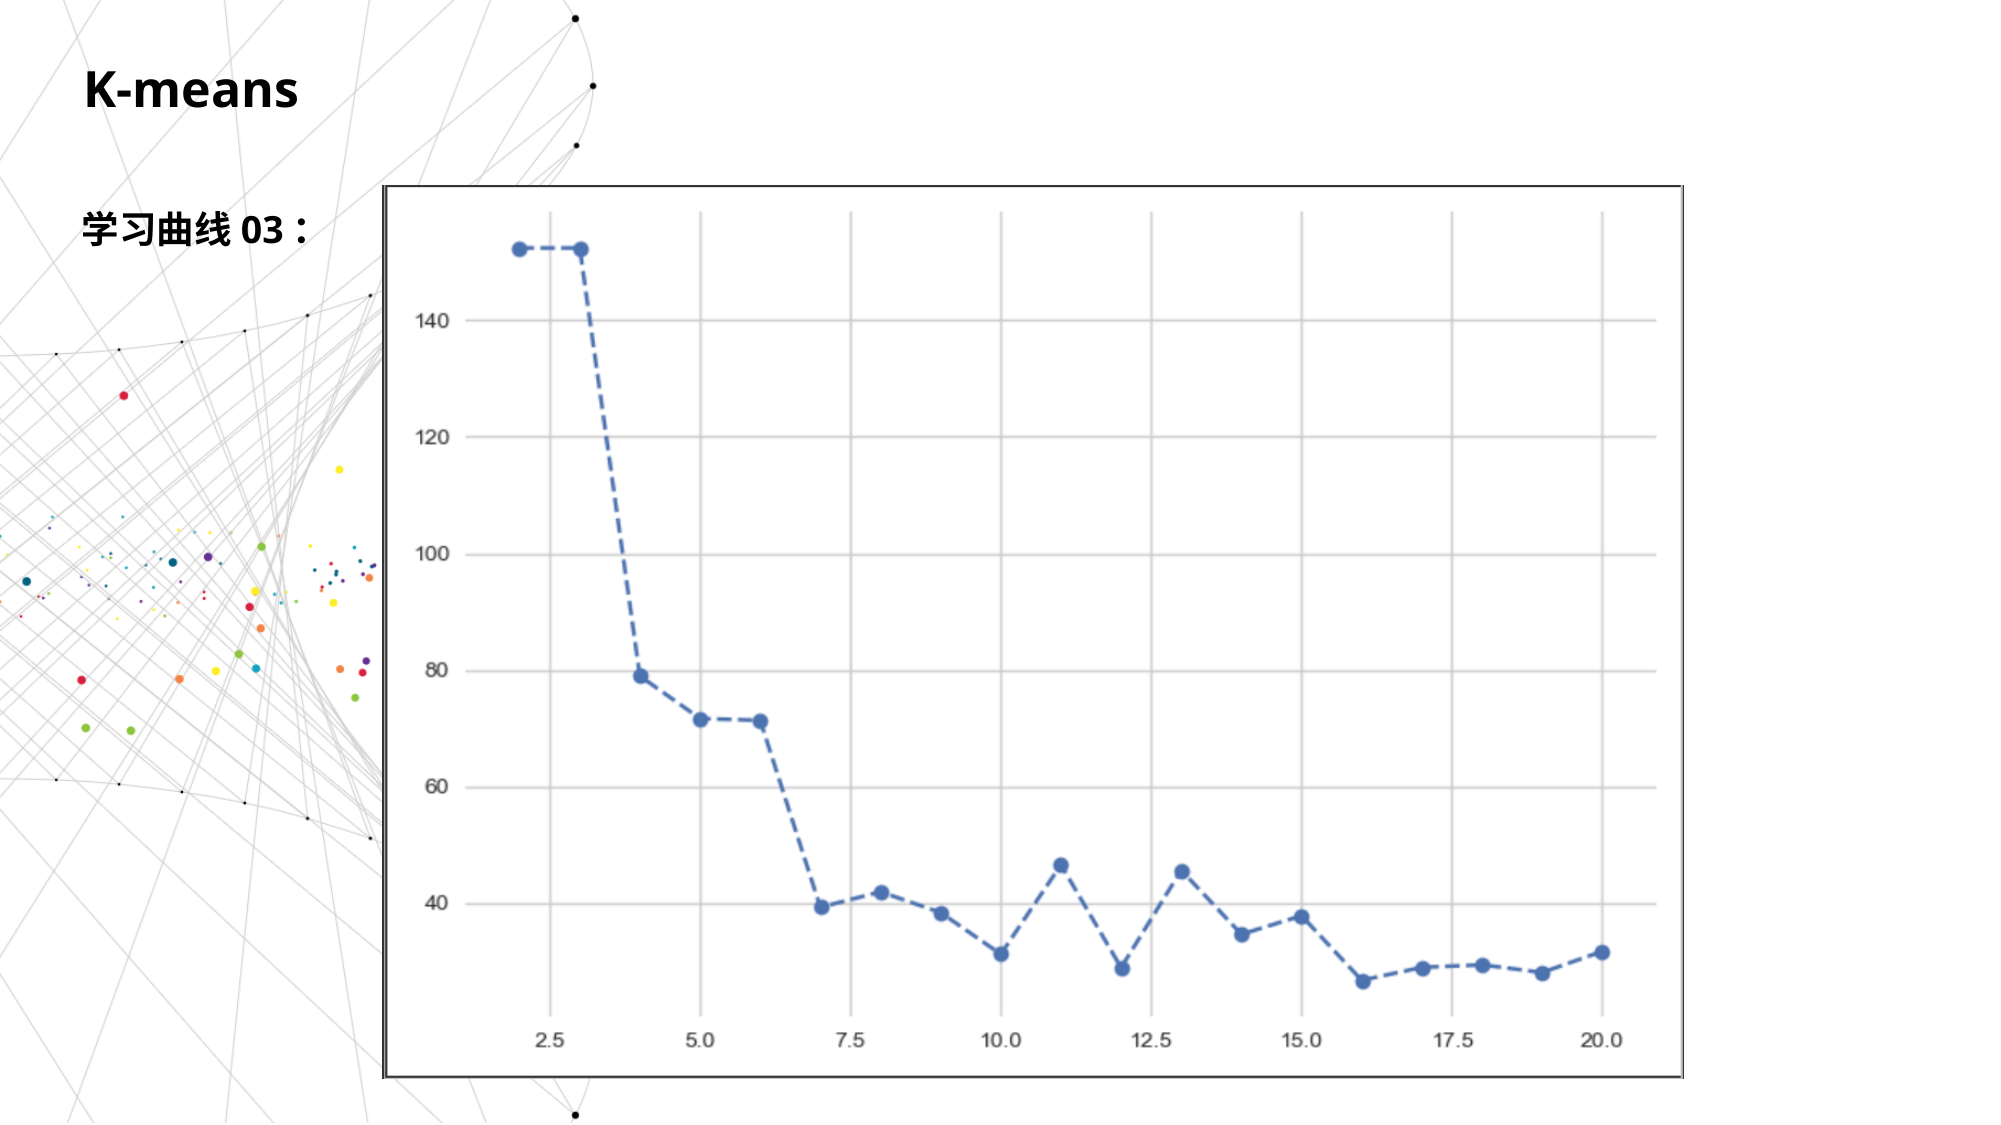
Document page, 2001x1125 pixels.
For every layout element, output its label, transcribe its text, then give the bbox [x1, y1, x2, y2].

text_box 学习曲线03： [67, 185, 346, 259]
picture [0, 0, 1684, 1123]
text_box K-means [68, 49, 314, 125]
